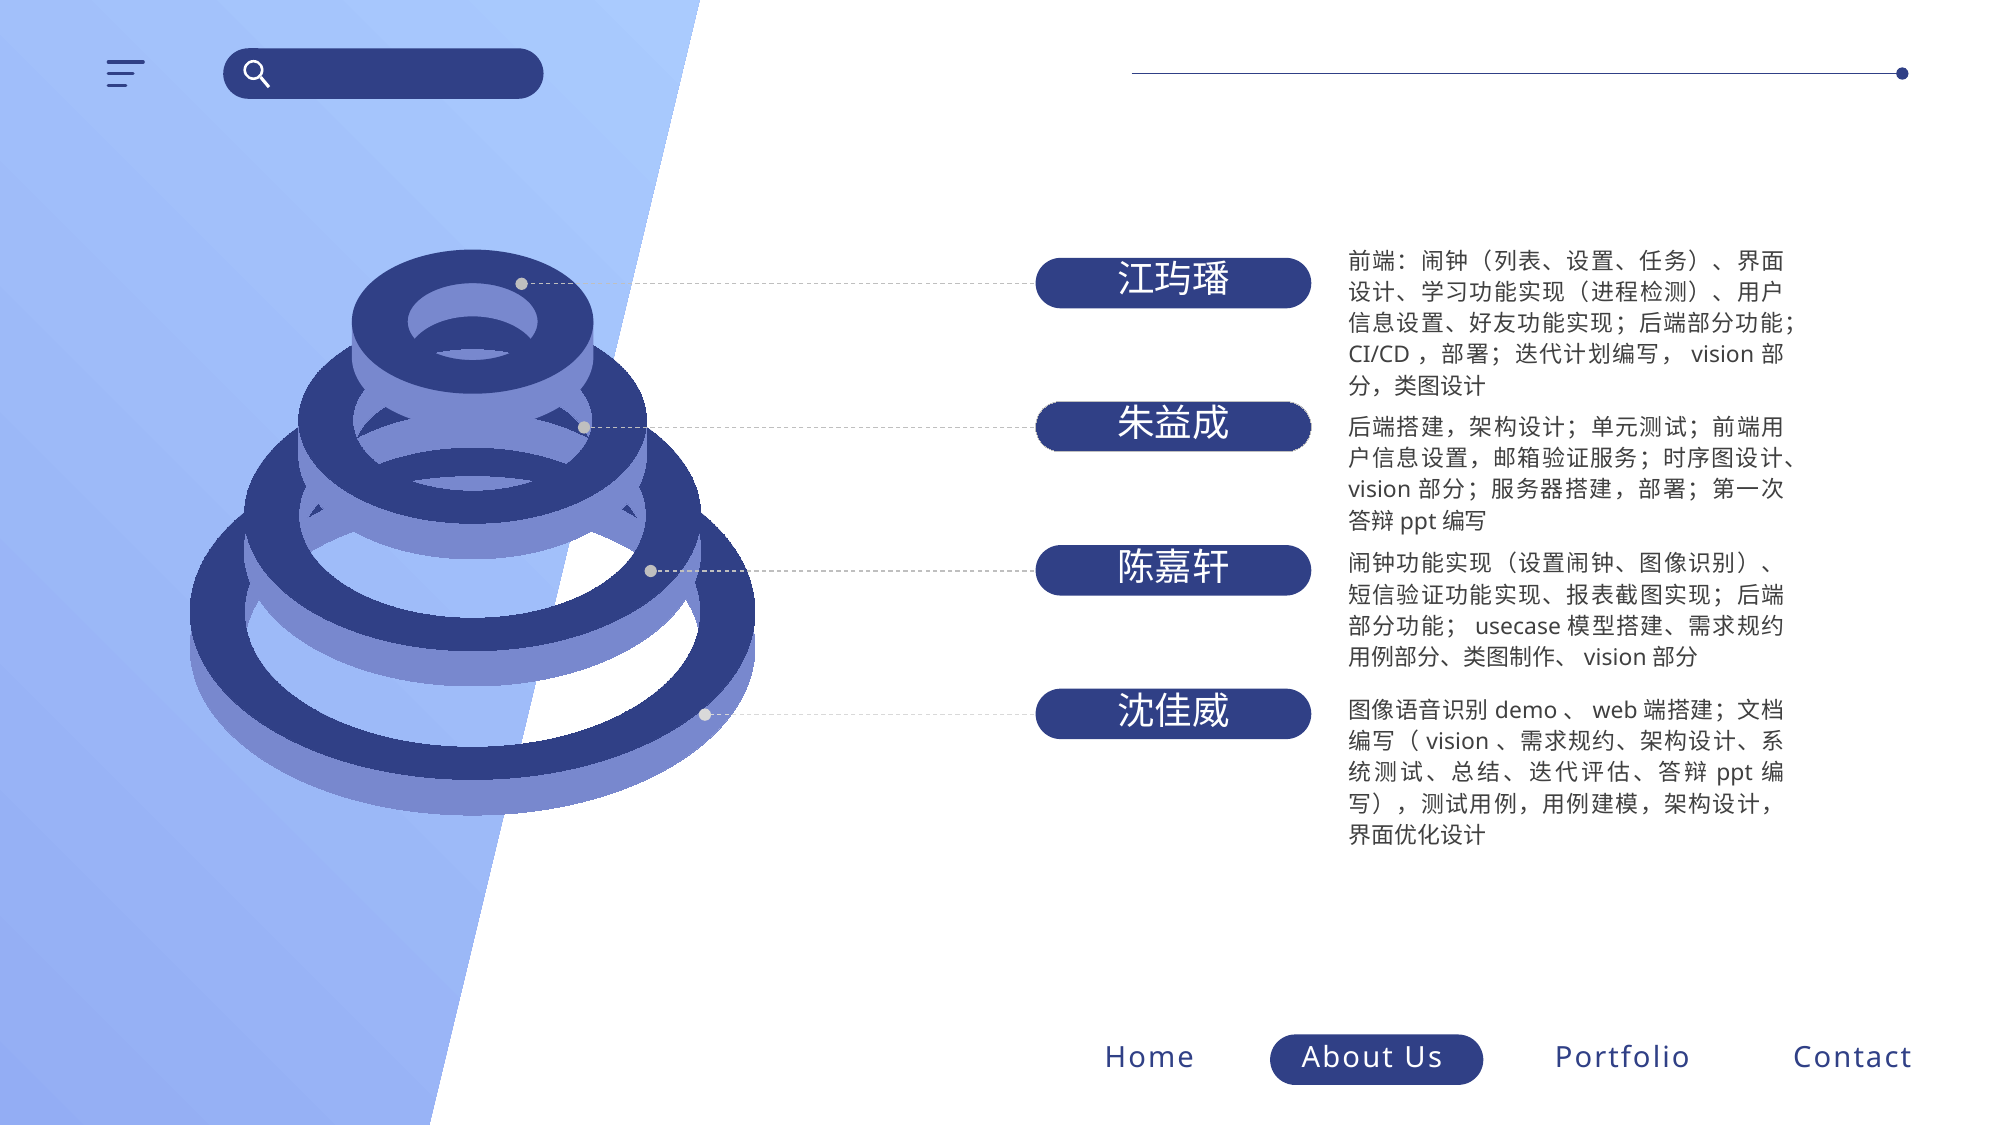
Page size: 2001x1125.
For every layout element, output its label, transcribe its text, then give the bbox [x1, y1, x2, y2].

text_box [352, 250, 593, 429]
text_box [704, 679, 1312, 740]
text_box 后端搭建，架构设计；单元测试；前端用户信息设置，邮箱验证服务；时序图设计、vision部分；服务器搭建，部署；第一次答辩ppt编写 [1333, 401, 1799, 537]
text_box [584, 391, 1312, 453]
text_box 图像语音识别demo、web端搭建；文档编写（vision、需求规约、架构设计、系统测试、总结、迭代评估、答辩ppt编写），测试用例，用例建模，架构设计，界面优化设计 [1333, 684, 1799, 856]
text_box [190, 443, 755, 816]
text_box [521, 247, 1312, 309]
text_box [1270, 1030, 1484, 1085]
text_box [0, 0, 701, 1125]
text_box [298, 316, 647, 559]
text_box Home [1089, 1030, 1209, 1081]
text_box 前端：闹钟（列表、设置、任务）、界面设计、学习功能实现（进程检测）、用户信息设置、好友功能实现；后端部分功能；CI/CD，部署；迭代计划编写，vision部分，类图设计 [1333, 235, 1799, 401]
text_box 闹钟功能实现（设置闹钟、图像识别）、短信验证功能实现、报表截图实现；后端部分功能；usecase模型搭建、需求规约用例部分、类图制作、vision部分 [1333, 537, 1799, 678]
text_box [244, 378, 701, 686]
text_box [108, 48, 544, 99]
text_box Portfolio [1540, 1030, 1705, 1081]
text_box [650, 535, 1312, 596]
text_box Contact [1778, 1030, 1936, 1081]
